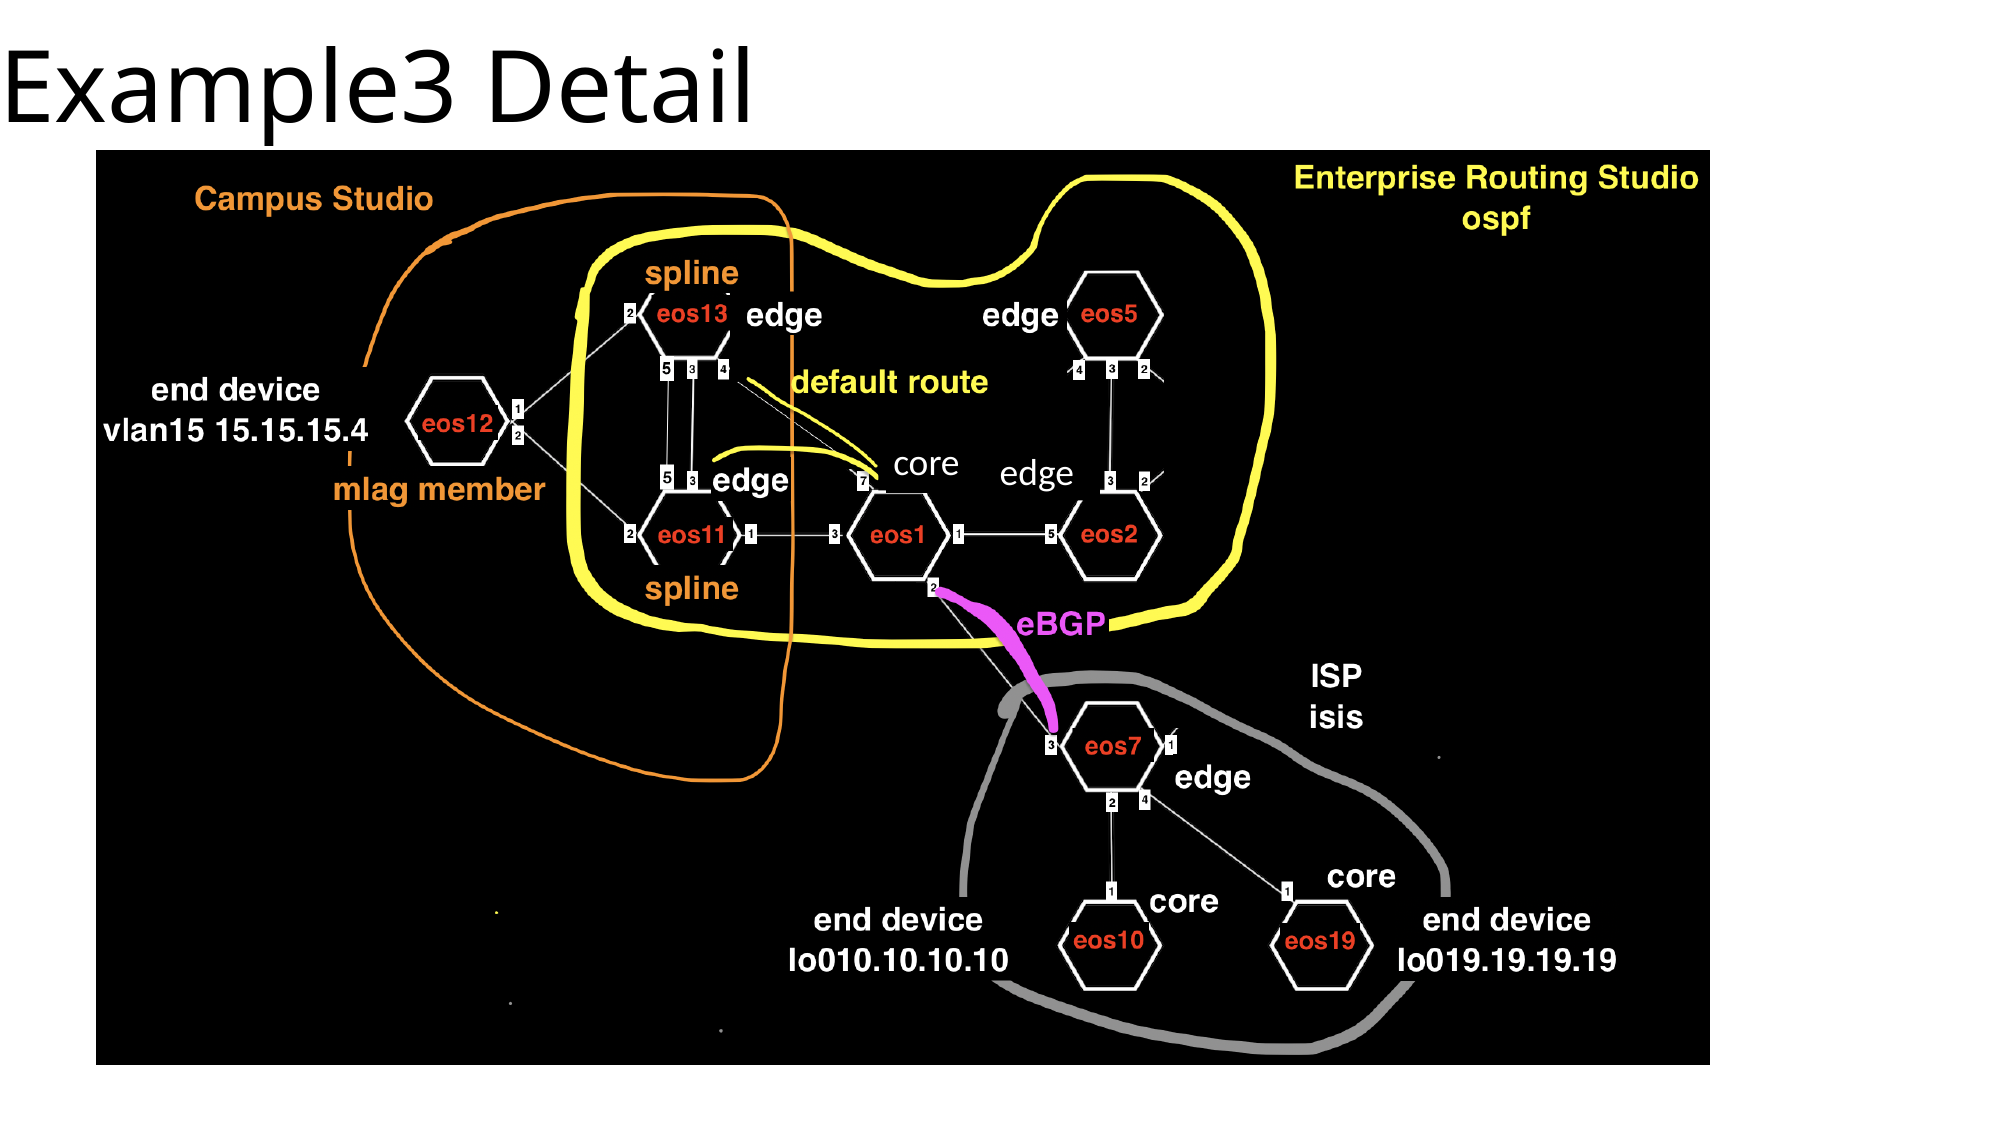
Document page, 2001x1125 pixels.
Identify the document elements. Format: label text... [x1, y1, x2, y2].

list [96, 150, 1710, 1065]
text_box Example3 Detail [0, 15, 2000, 151]
